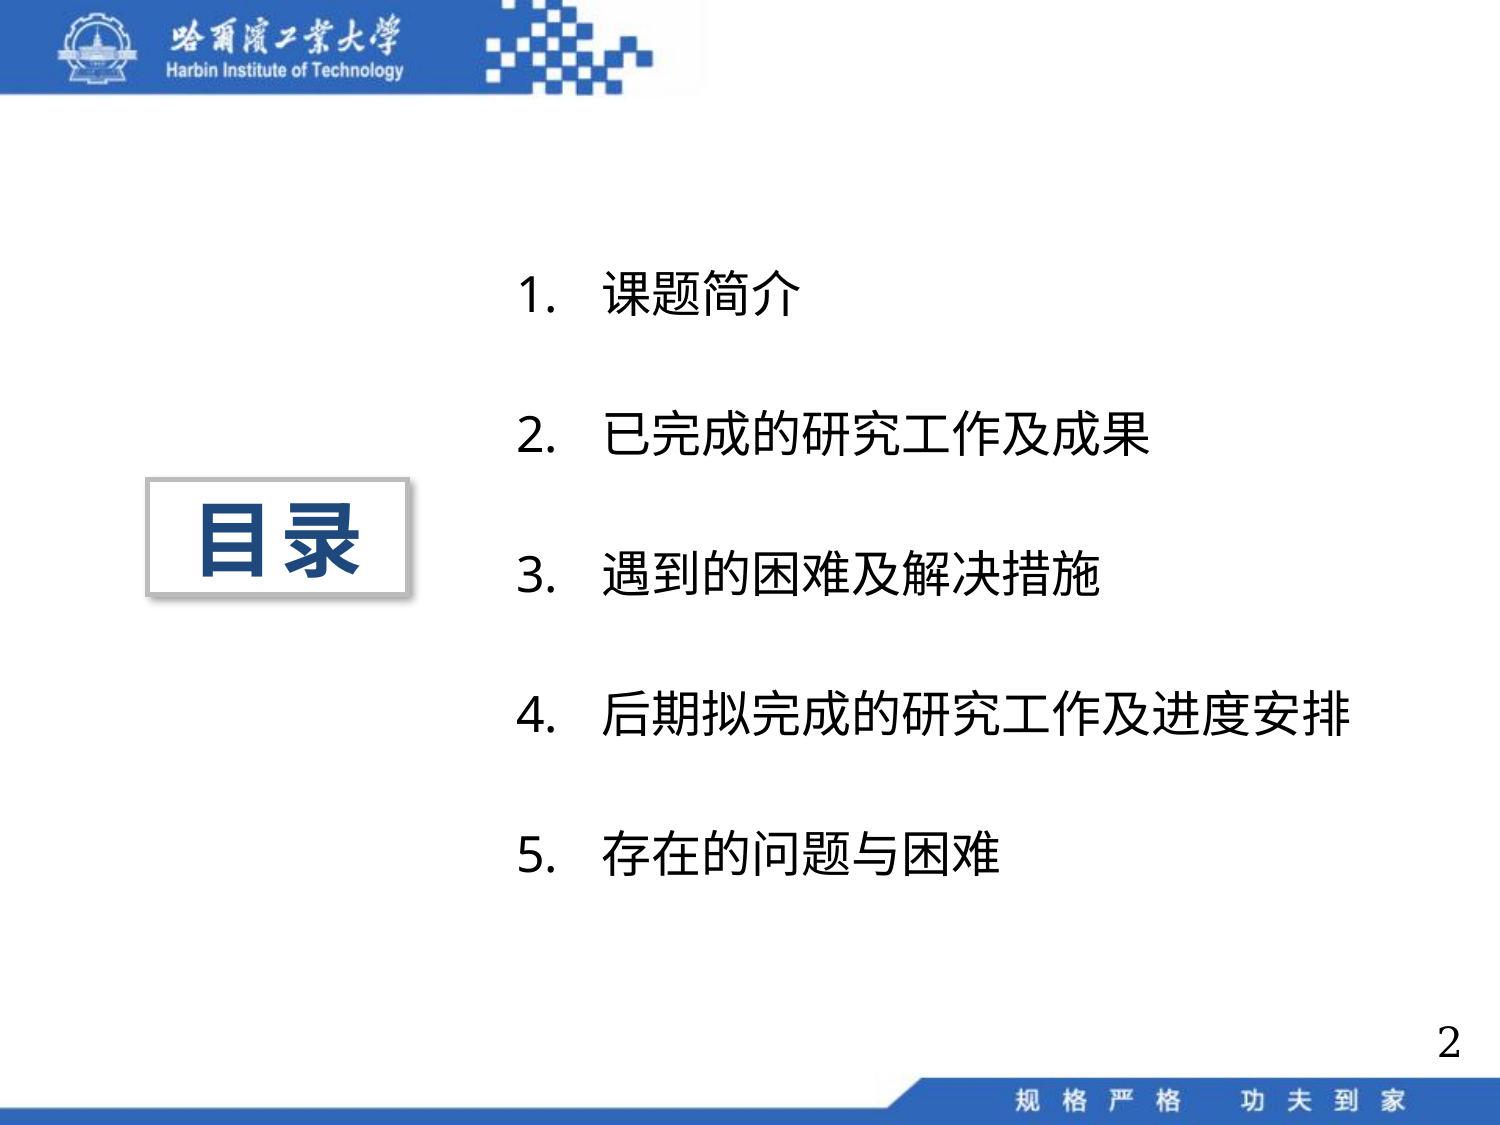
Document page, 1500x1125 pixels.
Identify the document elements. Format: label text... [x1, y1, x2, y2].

slide_number 2 [1127, 1011, 1479, 1072]
picture [0, 0, 1500, 1125]
list 课题简介 已完成的研究工作及成果 遇到的困难及解决措施 后期拟完成的研究工作及进度安排 存在的问题与困难 [501, 255, 1373, 1006]
text_box 目录 [147, 479, 408, 596]
